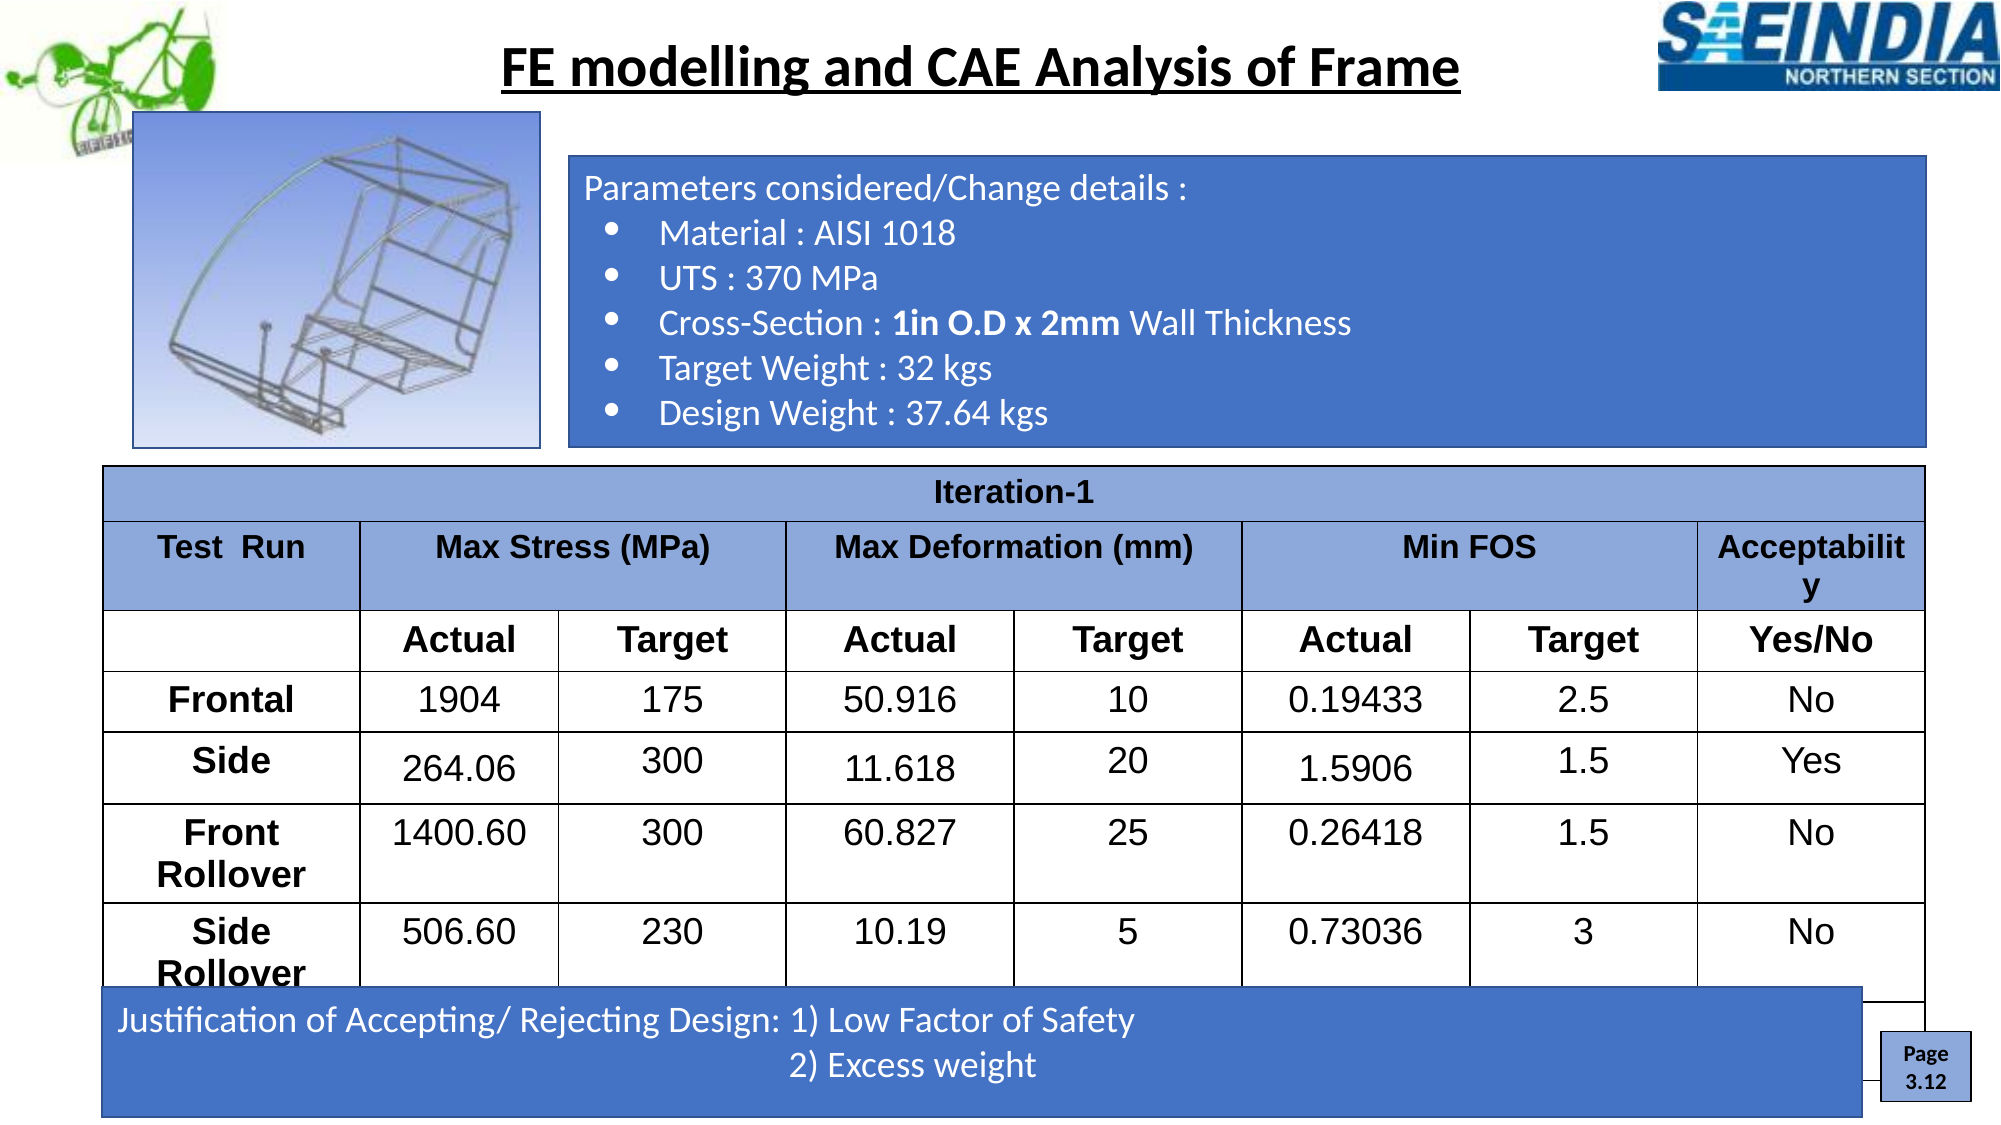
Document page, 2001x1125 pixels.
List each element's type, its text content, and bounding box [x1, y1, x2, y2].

table_cell 5 [1015, 904, 1241, 987]
text_box Page 3.12 [1881, 1031, 1972, 1102]
table_cell 1.5 [1471, 805, 1697, 902]
table_cell 230 [559, 904, 785, 987]
table_cell No [1698, 805, 1924, 902]
table_cell 20 [1015, 733, 1241, 803]
table_cell 25 [1015, 805, 1241, 902]
table_cell Acceptability [1698, 522, 1924, 610]
table_cell 506.60 [361, 904, 558, 987]
table_cell 11.618 [787, 733, 1013, 803]
table_cell No [1863, 1003, 1924, 1080]
text_box Parameters considered/Change details : Material : AISI 1018 UTS : 370 MPa Cross-Section : 1in O.D x 2mm Wall Thickness Target Weight : 32 kgs Design Weight : 37.64 kgs [568, 155, 1926, 448]
table_cell Test Run [104, 522, 359, 610]
picture [1658, 1, 2000, 91]
table_cell 300 [559, 805, 785, 902]
table_cell Side [104, 733, 359, 803]
table_cell No [1698, 672, 1924, 731]
table_header Iteration-1 [104, 467, 1924, 521]
table_cell 1.5 [1471, 733, 1697, 803]
table_cell 264.06 [361, 733, 558, 803]
table_cell 3 [1471, 904, 1697, 987]
table_cell Side Rollover [104, 904, 359, 987]
table_cell Target [559, 611, 785, 671]
table_cell 2.5 [1471, 672, 1697, 731]
table_cell Target [1015, 611, 1241, 671]
table_cell Frontal [104, 672, 359, 731]
picture [133, 112, 540, 448]
table_cell Target [1471, 611, 1697, 671]
table_cell 0.26418 [1243, 805, 1469, 902]
table_cell No [1698, 904, 1924, 1001]
table_cell Min FOS [1243, 522, 1697, 610]
table_cell 50.916 [787, 672, 1013, 731]
table_cell Max Stress (MPa) [361, 522, 785, 610]
table_cell 1.5906 [1243, 733, 1469, 803]
table_cell Actual [1243, 611, 1469, 671]
text_box Justification of Accepting/ Rejecting Design: 1) Low Factor of Safety 2) Excess weight [102, 987, 1863, 1117]
table_cell Yes/No [1698, 611, 1924, 671]
table_cell 0.73036 [1243, 904, 1469, 987]
table_cell [104, 611, 359, 671]
table_cell 1400.60 [361, 805, 558, 902]
table_cell 0.19433 [1243, 672, 1469, 731]
table_cell Front Rollover [104, 805, 359, 902]
table_cell Yes [1698, 733, 1924, 803]
picture [0, 1, 226, 165]
table_cell 1904 [361, 672, 558, 731]
table_cell 10 [1015, 672, 1241, 731]
title FE modelling and CAE Analysis of Frame [359, 11, 1603, 124]
table_cell Actual [787, 611, 1013, 671]
table_cell 10.19 [787, 904, 1013, 987]
table_cell 60.827 [787, 805, 1013, 902]
table_cell Max Deformation (mm) [787, 522, 1241, 610]
table_cell 175 [559, 672, 785, 731]
table_cell 300 [559, 733, 785, 803]
table_cell Actual [361, 611, 558, 671]
